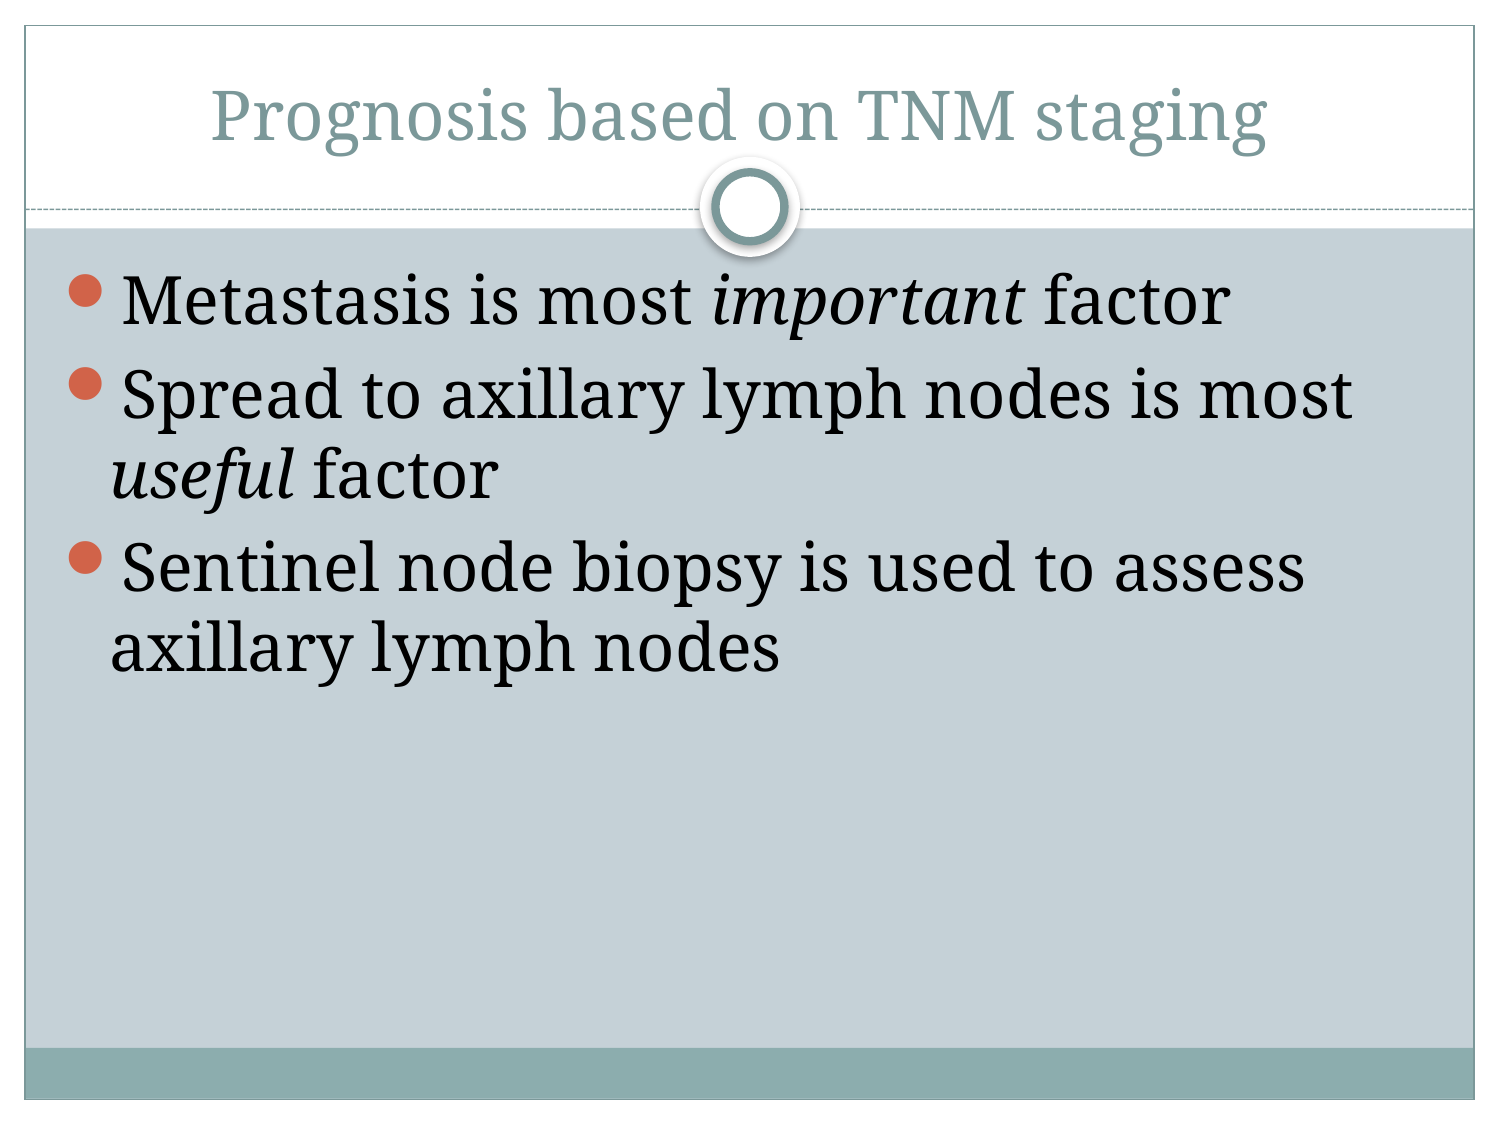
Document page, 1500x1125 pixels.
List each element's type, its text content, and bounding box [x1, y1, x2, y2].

title Prognosis based on TNM staging [49, 37, 1450, 162]
list Metastasis is most important factor Spread to axillary lymph nodes is most useful factor Sentinel node biopsy is used to assess axillary lymph nodes [49, 250, 1445, 1001]
